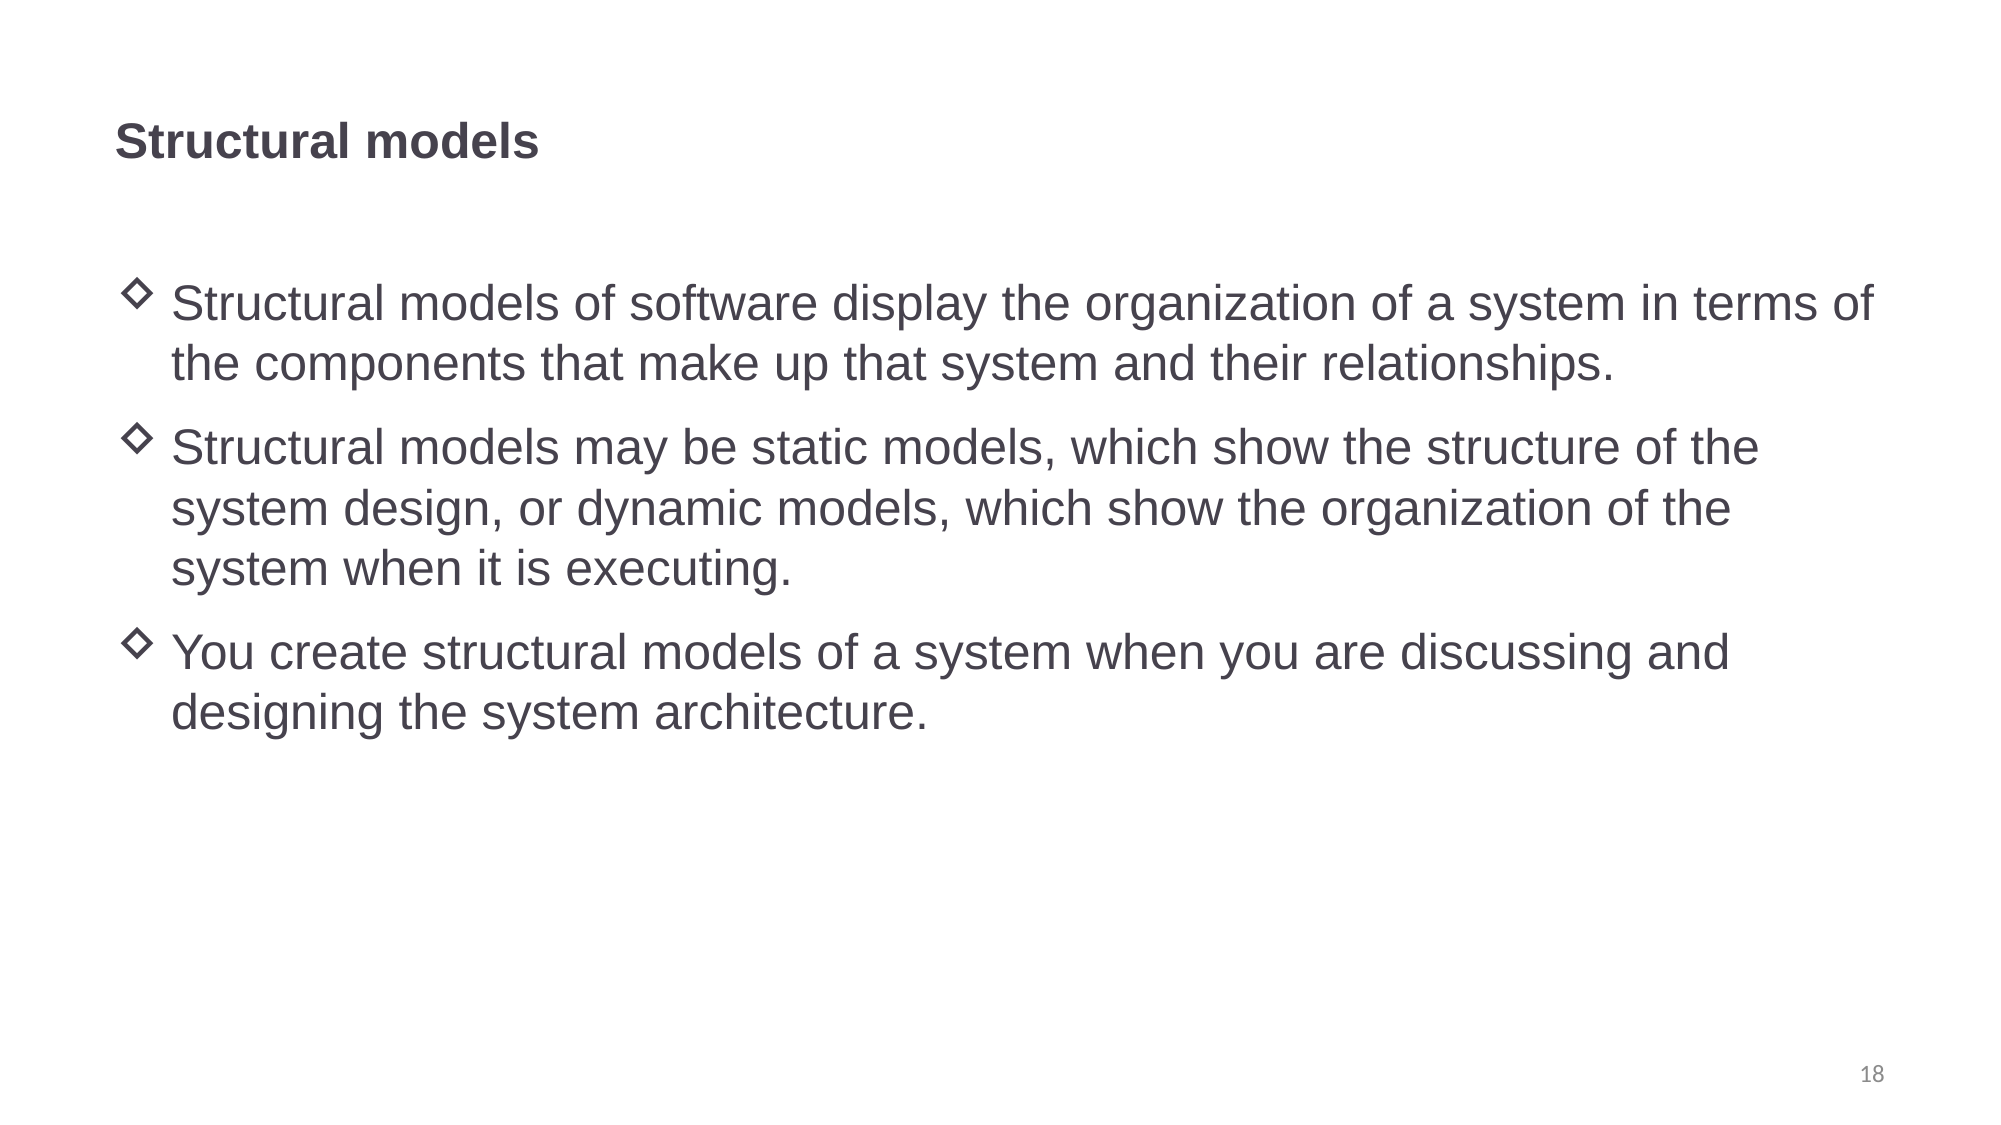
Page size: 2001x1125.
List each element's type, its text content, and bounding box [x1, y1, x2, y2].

list Structural models of software display the organization of a system in terms of the components that make up that system and their relationships. Structural models may be static models, which show the structure of the system design, or dynamic models, which show the organization of the system when it is executing. You create structural models of a system when you are discussing and designing the system architecture. [99, 262, 1900, 1005]
slide_number 18 [1433, 1042, 1900, 1103]
title Structural models [99, 44, 1696, 233]
